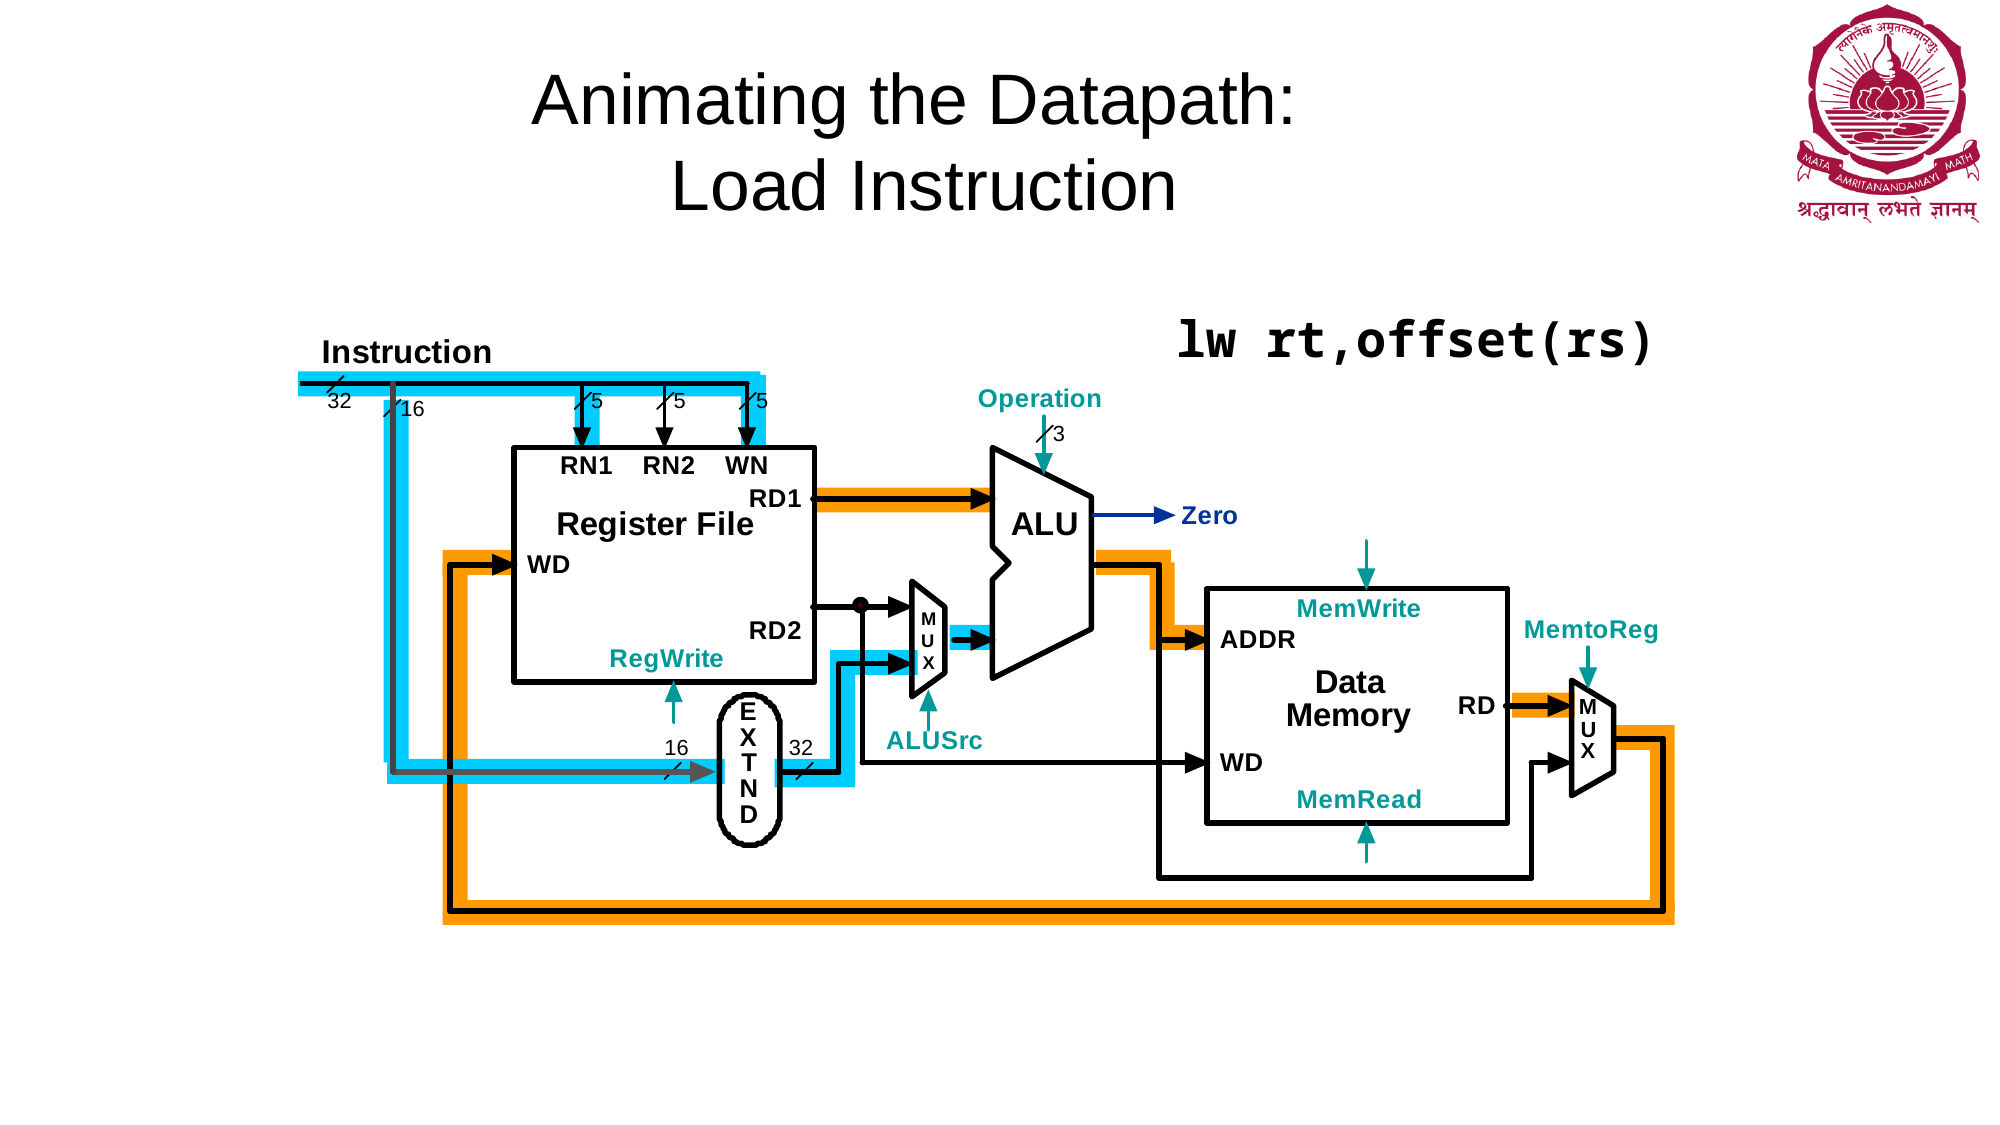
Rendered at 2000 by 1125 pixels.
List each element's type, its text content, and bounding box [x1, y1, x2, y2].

text_box [442, 915, 449, 925]
picture [299, 337, 1679, 915]
picture [1776, 1, 2000, 225]
text_box [449, 915, 1675, 925]
text_box lw rt,offset(rs) [1162, 300, 1672, 337]
title Animating the Datapath: Load Instruction [99, 45, 1750, 233]
